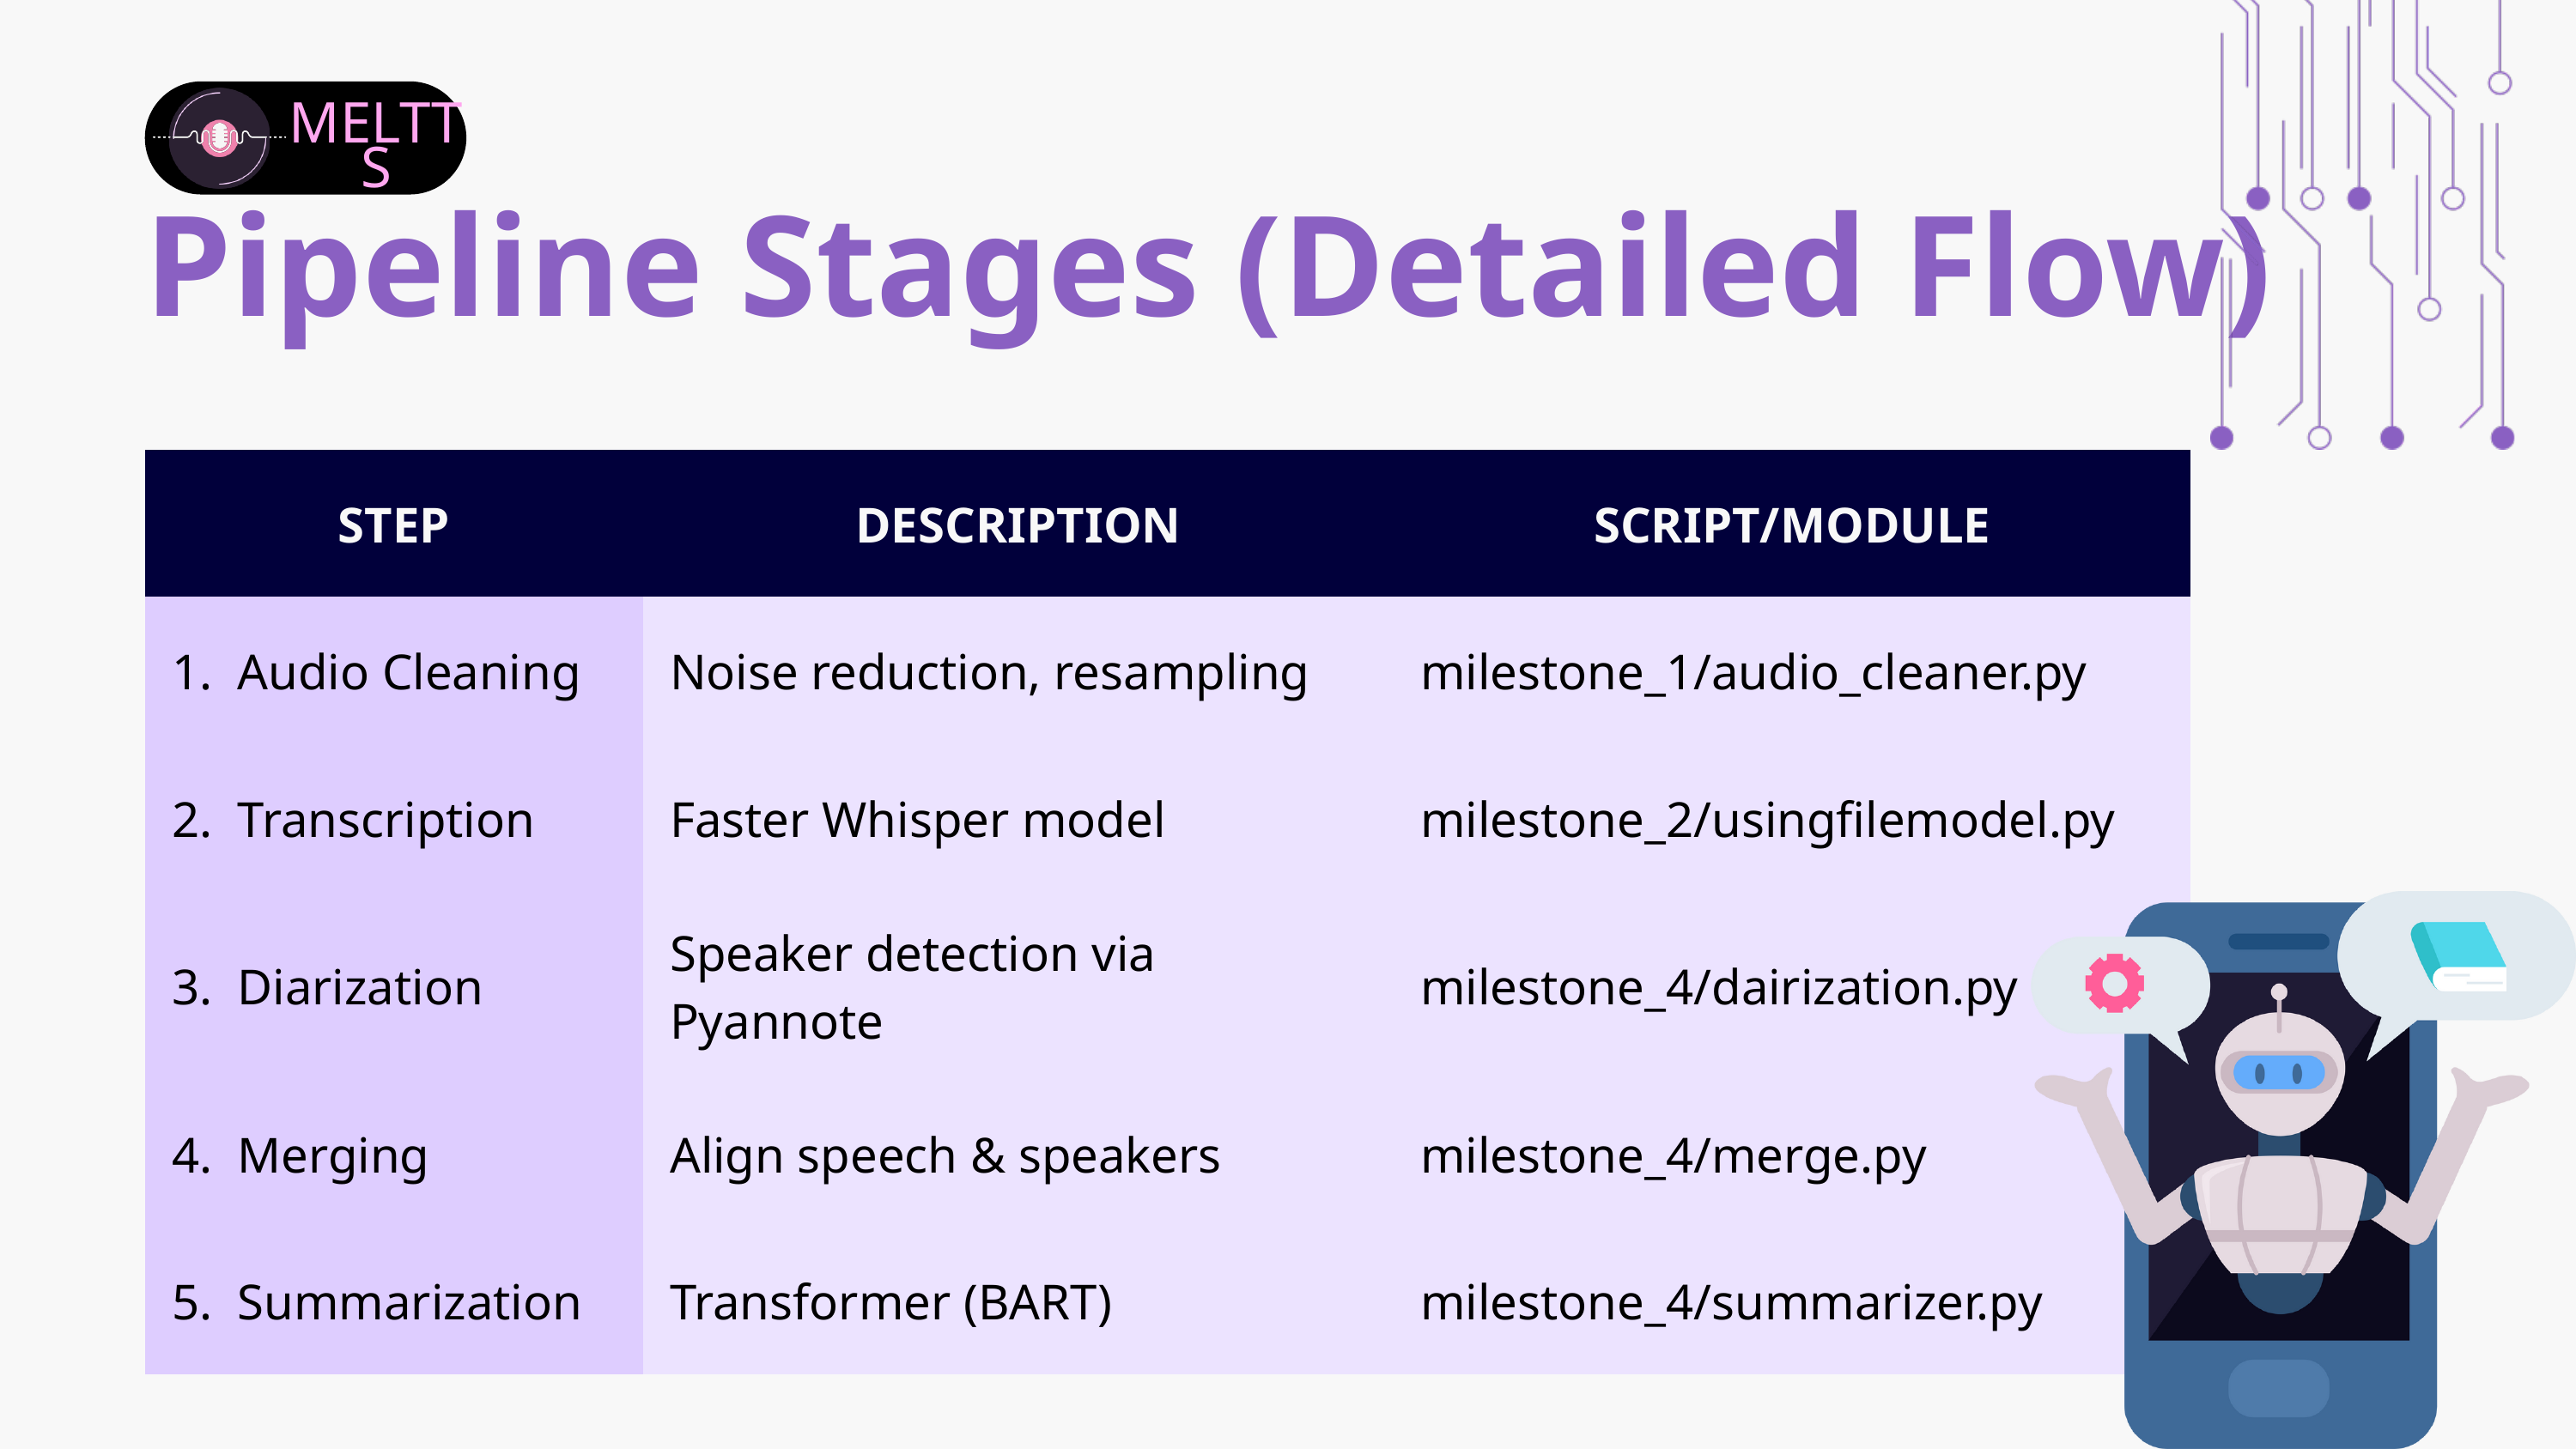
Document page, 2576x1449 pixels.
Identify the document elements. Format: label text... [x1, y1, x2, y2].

table_cell milestone_4/merge.py [1394, 1080, 2031, 1227]
table_cell 1. Audio Cleaning [145, 597, 643, 744]
table_cell milestone_1/audio_cleaner.py [1394, 597, 2190, 744]
table_cell milestone_2/usingfilemodel.py [1394, 744, 2190, 891]
text_box [2031, 891, 2576, 1449]
table_cell milestone_4/dairization.py [1394, 891, 2031, 1080]
table_cell Transformer (BART) [643, 1227, 1394, 1374]
table_cell 5. Summarization [145, 1227, 643, 1374]
table_cell milestone_4/summarizer.py [1394, 1227, 2031, 1374]
text_box [2210, 0, 2515, 450]
table_header STEP [145, 450, 643, 597]
table_cell Faster Whisper model [643, 744, 1394, 891]
table_cell Noise reduction, resampling [643, 597, 1394, 744]
table_cell 2. Transcription [145, 744, 643, 891]
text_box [144, 81, 467, 195]
table_cell Align speech & speakers [643, 1080, 1394, 1227]
table_header SCRIPT/MODULE [1394, 450, 2190, 597]
text_box Pipeline Stages (Detailed Flow) [144, 246, 2210, 344]
table_cell 4. Merging [145, 1080, 643, 1227]
table_cell Speaker detection via Pyannote [643, 891, 1394, 1080]
table_cell 3. Diarization [145, 891, 643, 1080]
table_header DESCRIPTION [643, 450, 1394, 597]
